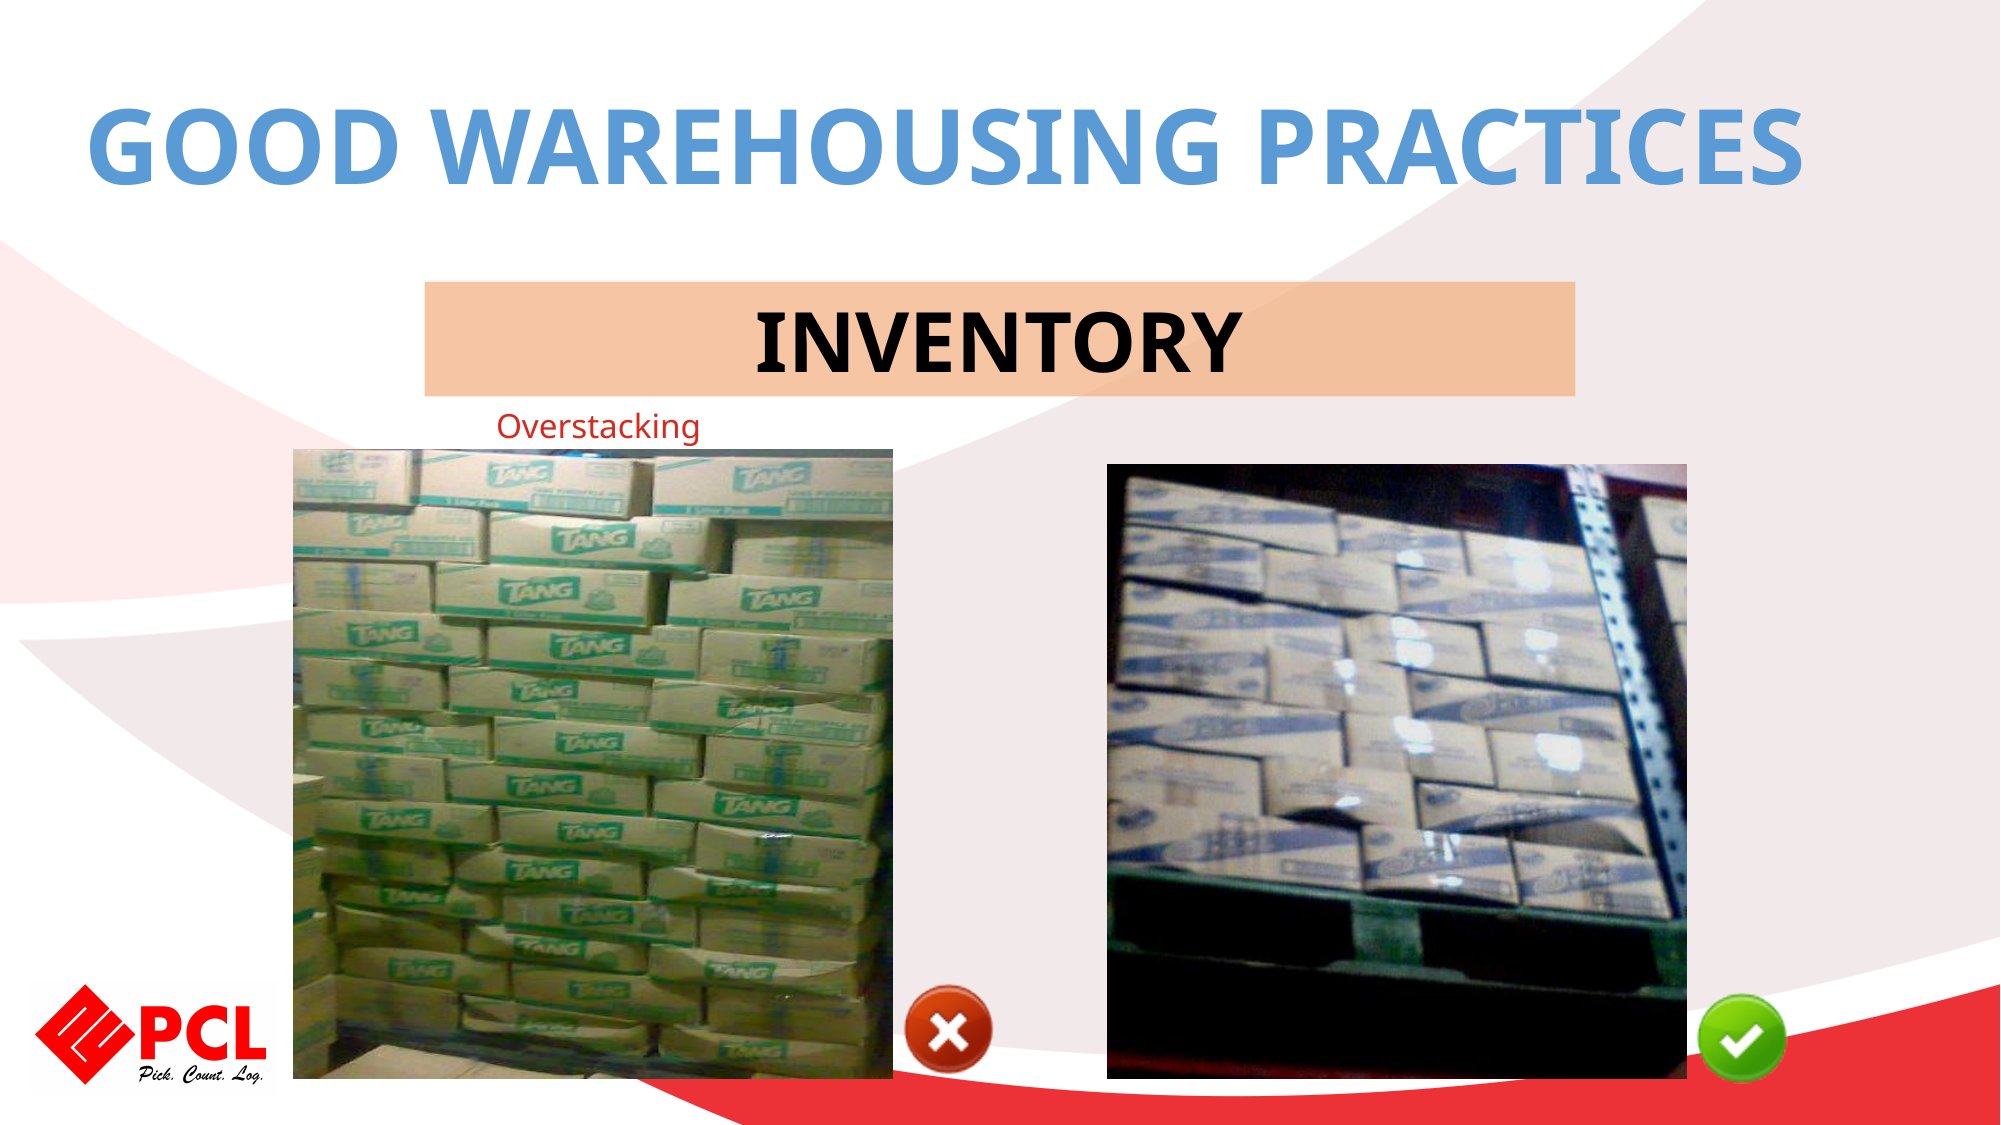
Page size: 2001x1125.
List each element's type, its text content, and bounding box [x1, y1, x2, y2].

picture [0, 0, 2000, 1125]
text_box INVENTORY [424, 281, 1576, 397]
text_box Overstacking [424, 406, 744, 449]
text_box GOOD WAREHOUSING PRACTICES [70, 72, 1871, 213]
